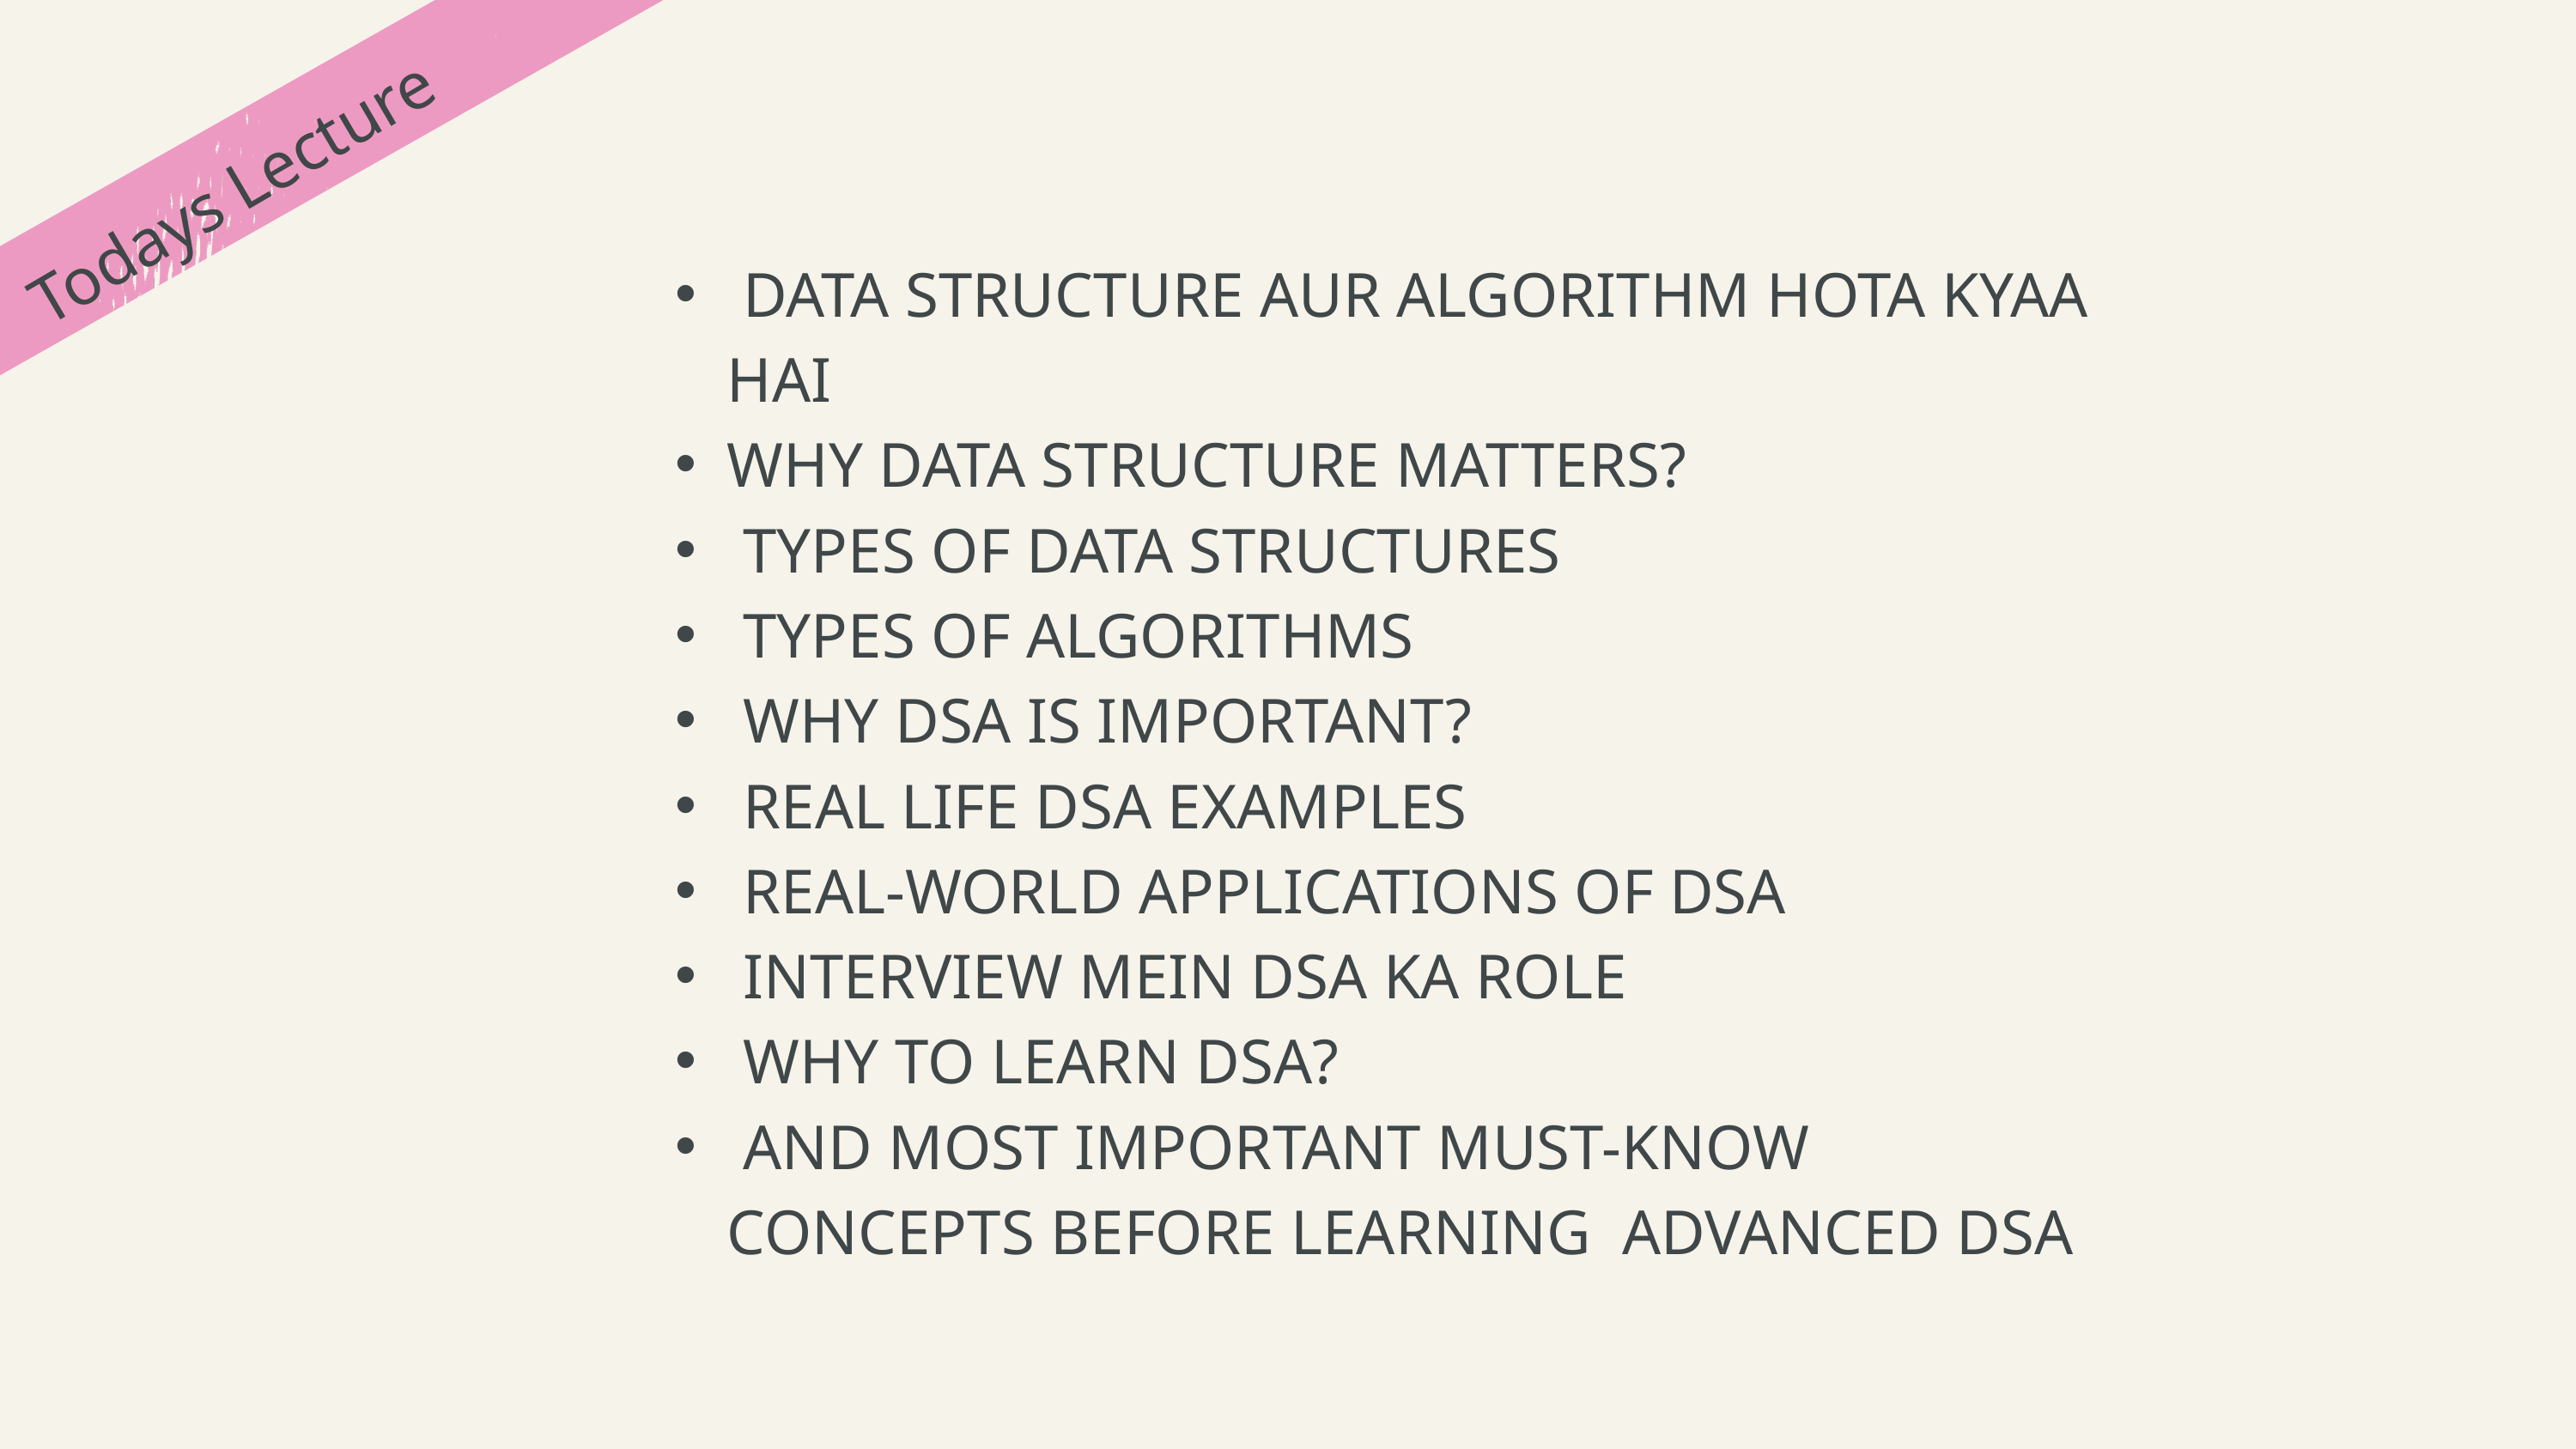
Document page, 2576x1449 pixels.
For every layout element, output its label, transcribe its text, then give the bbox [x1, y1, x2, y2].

text_box DATA STRUCTURE AUR ALGORITHM HOTA KYAA HAI WHY DATA STRUCTURE MATTERS? TYPES OF DATA STRUCTURES TYPES OF ALGORITHMS WHY DSA IS IMPORTANT? REAL LIFE DSA EXAMPLES REAL-WORLD APPLICATIONS OF DSA INTERVIEW MEIN DSA KA ROLE WHY TO LEARN DSA? AND MOST IMPORTANT MUST-KNOW CONCEPTS BEFORE LEARNING ADVANCED DSA [623, 244, 2103, 1352]
text_box [0, 0, 664, 376]
text_box Todays Lecture [0, 22, 459, 347]
